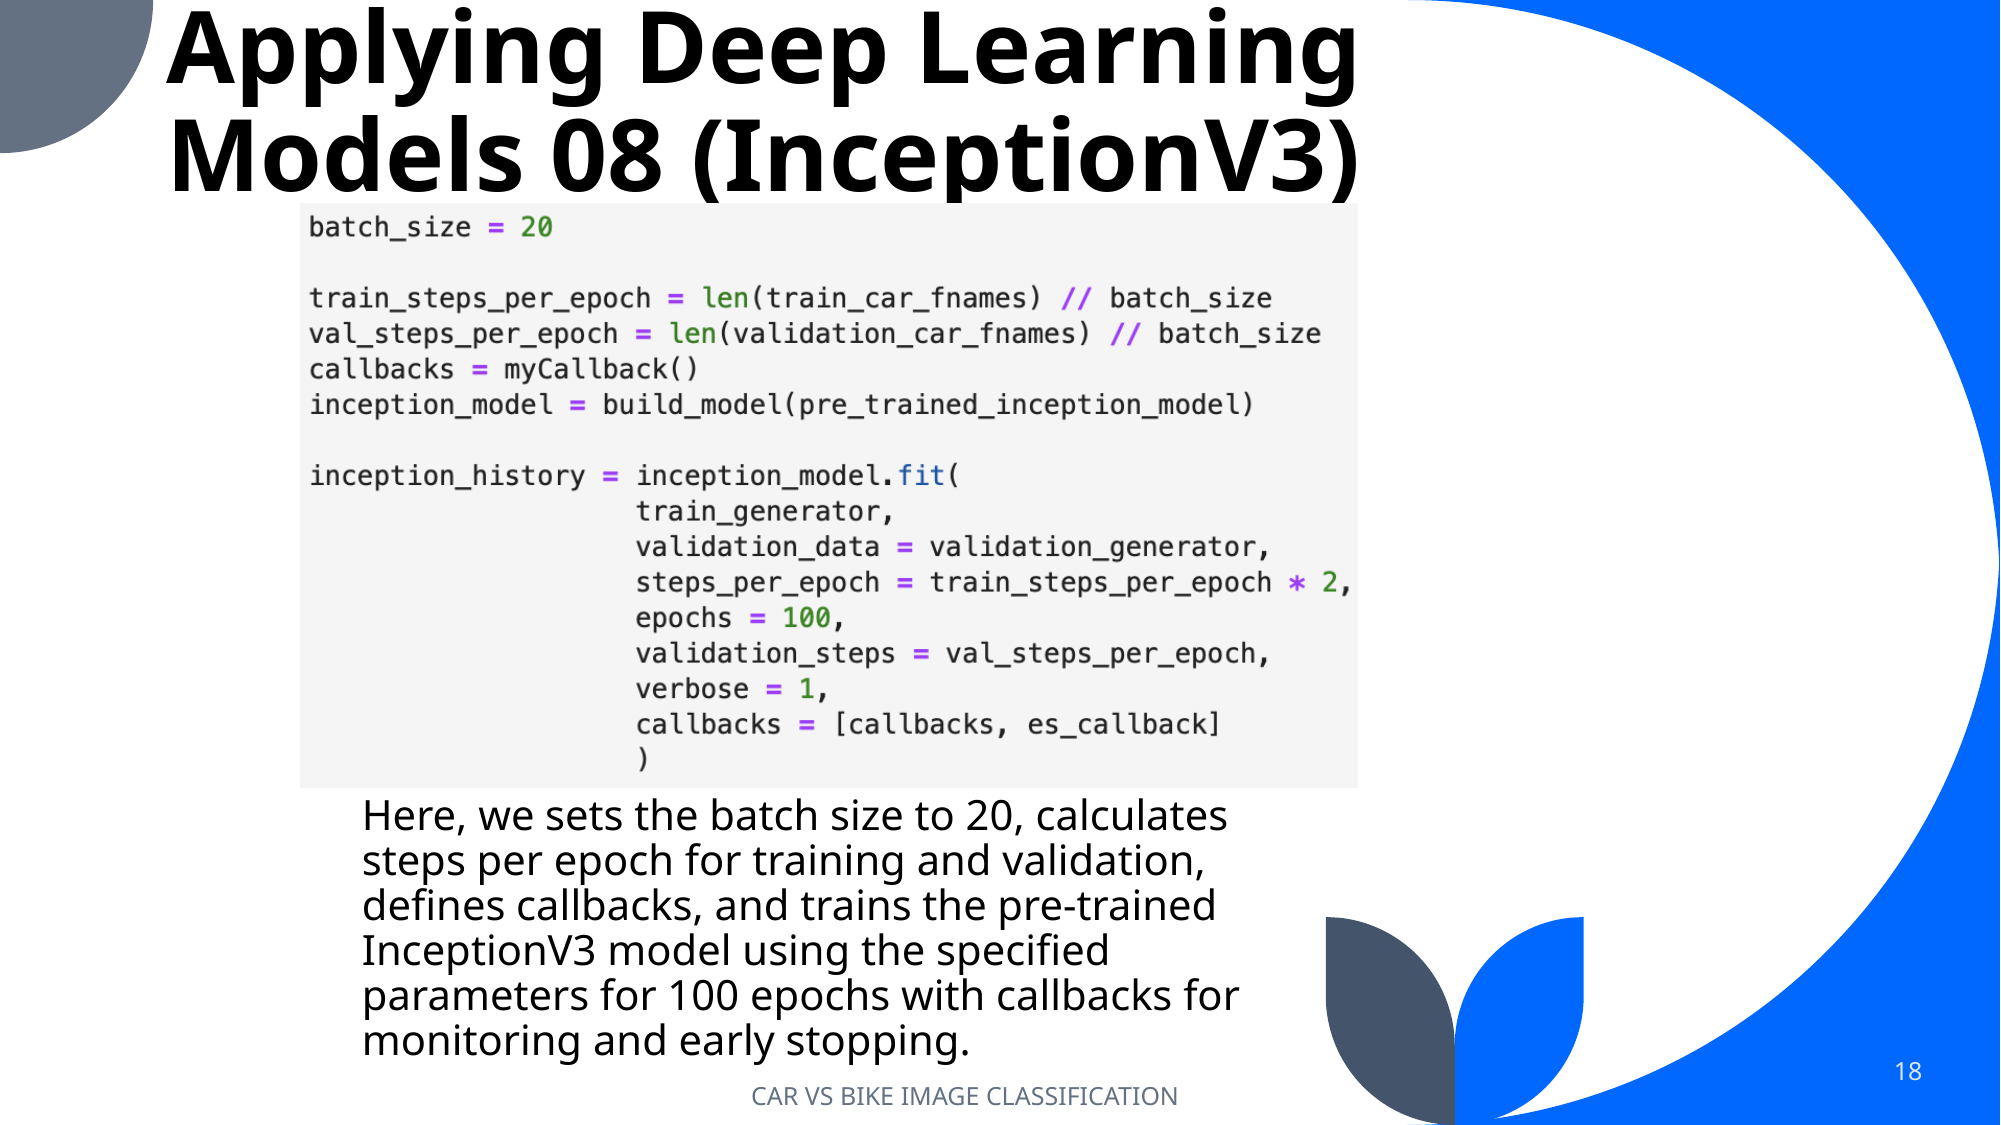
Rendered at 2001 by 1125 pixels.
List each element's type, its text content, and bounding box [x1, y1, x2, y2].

list Here, we sets the batch size to 20, calculates steps per epoch for training and validation, defines callbacks, and trains the pre-trained InceptionV3 model using the specified parameters for 100 epochs with callbacks for monitoring and early stopping. [346, 788, 1289, 1072]
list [300, 203, 1358, 788]
title Applying Deep Learning Models 08 (InceptionV3) [151, 10, 1627, 221]
slide_number 18 [1665, 1042, 1938, 1103]
footer CAR VS BIKE IMAGE CLASSIFICATION [627, 1065, 1303, 1125]
